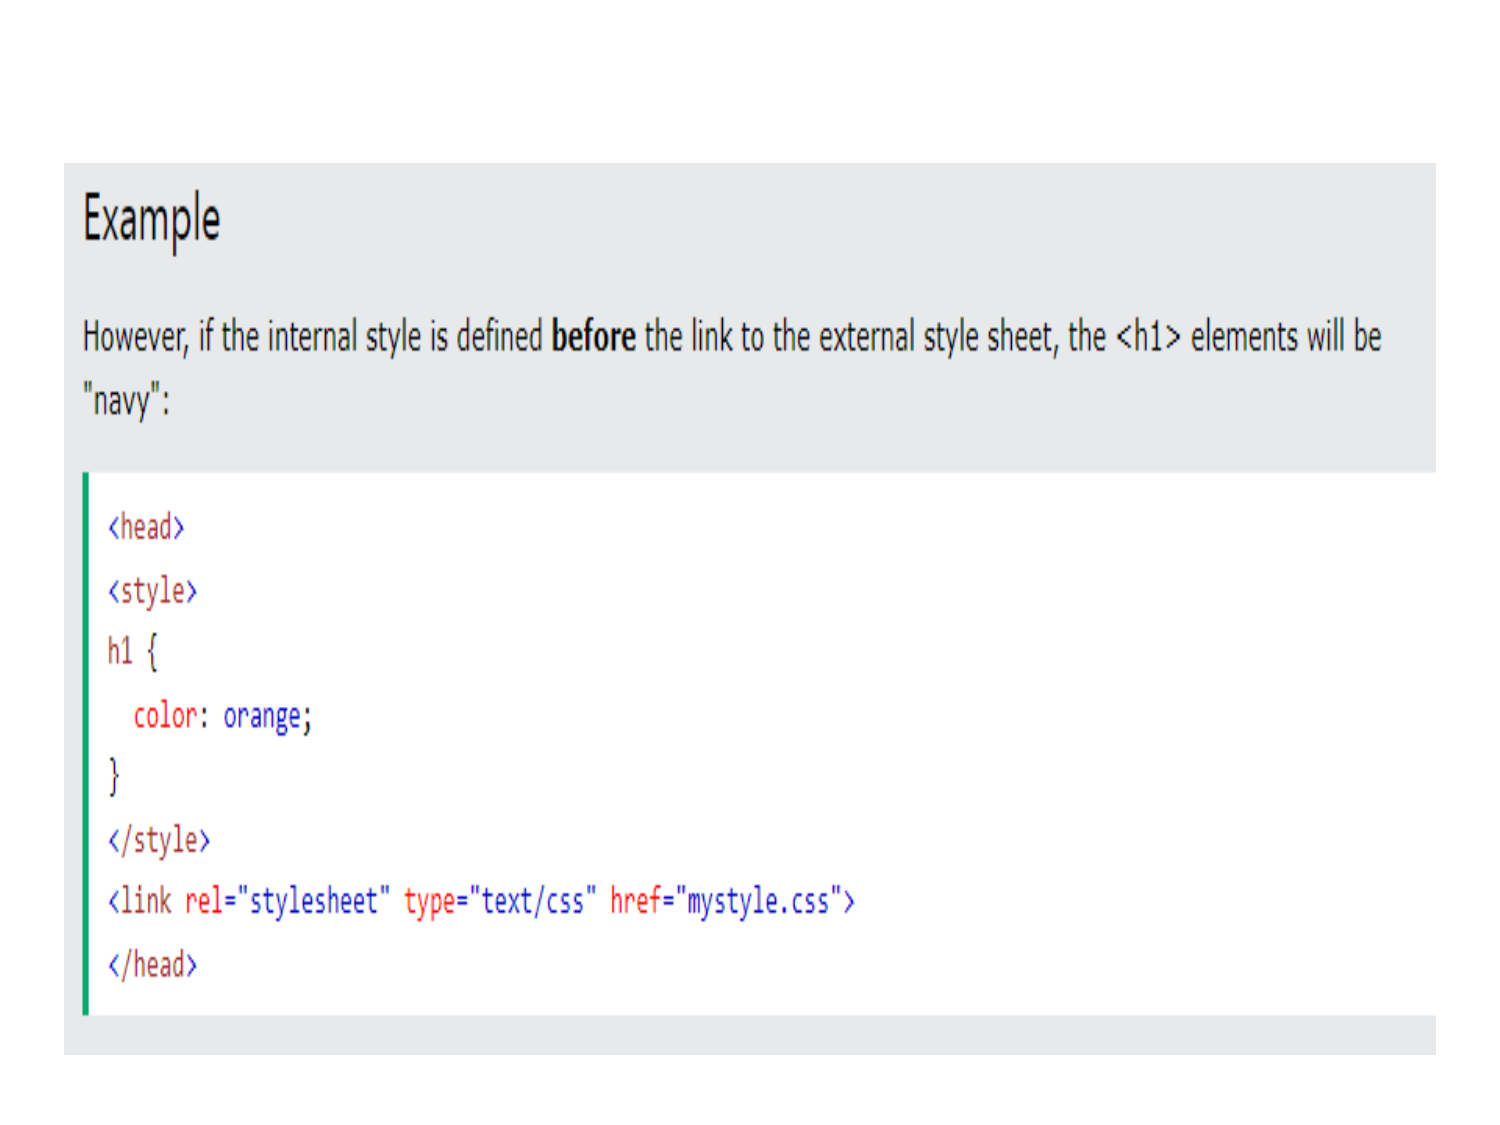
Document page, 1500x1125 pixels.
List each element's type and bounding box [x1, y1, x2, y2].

picture [63, 163, 1437, 1055]
